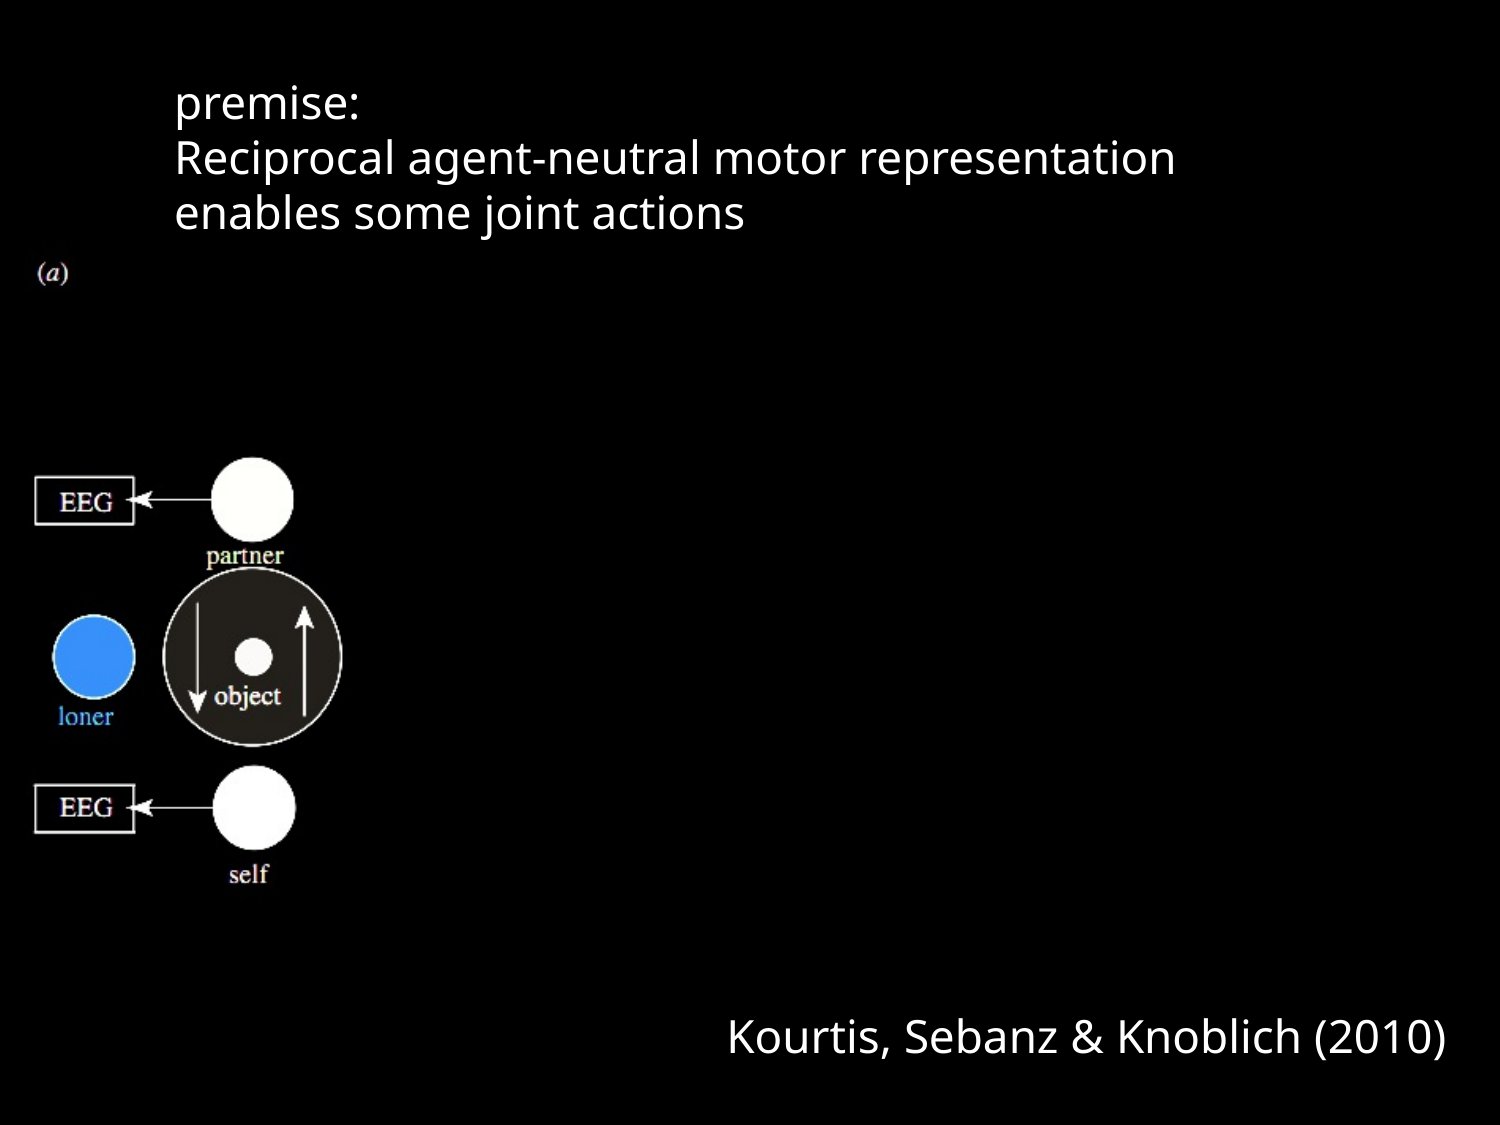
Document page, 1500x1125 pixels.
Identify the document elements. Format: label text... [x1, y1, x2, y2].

picture [0, 191, 367, 1125]
text_box premise: Reciprocal agent-neutral motor representation enables some joint actions [159, 66, 1260, 247]
text_box Kourtis, Sebanz & Knoblich (2010) [679, 999, 1462, 1070]
